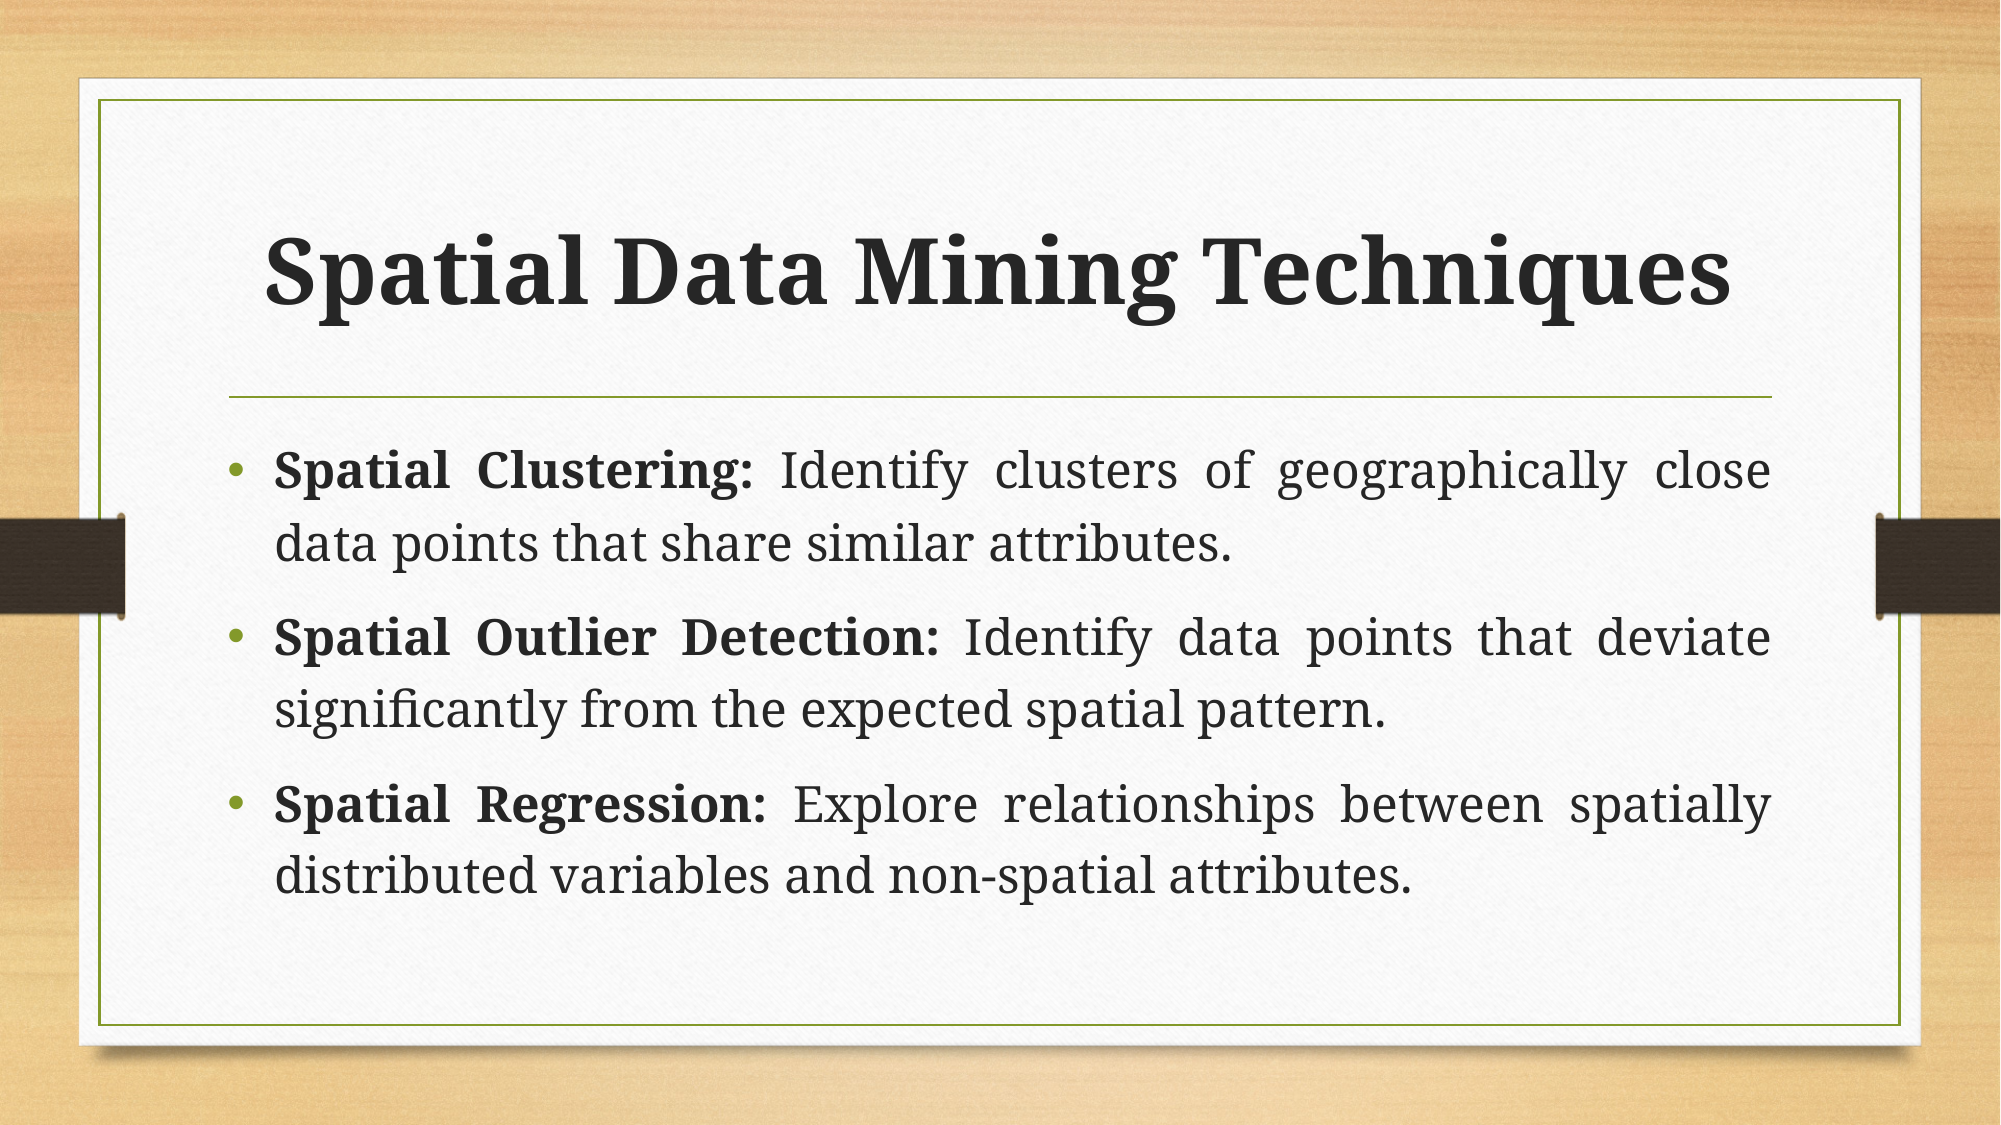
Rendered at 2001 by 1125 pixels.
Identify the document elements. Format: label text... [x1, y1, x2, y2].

title Spatial Data Mining Techniques [212, 161, 1788, 375]
list Spatial Clustering: Identify clusters of geographically close data points that share similar attributes. Spatial Outlier Detection: Identify data points that deviate significantly from the expected spatial pattern. Spatial Regression: Explore relationships between spatially distributed variables and non-spatial attributes. [212, 419, 1788, 965]
picture [0, 0, 2001, 1125]
